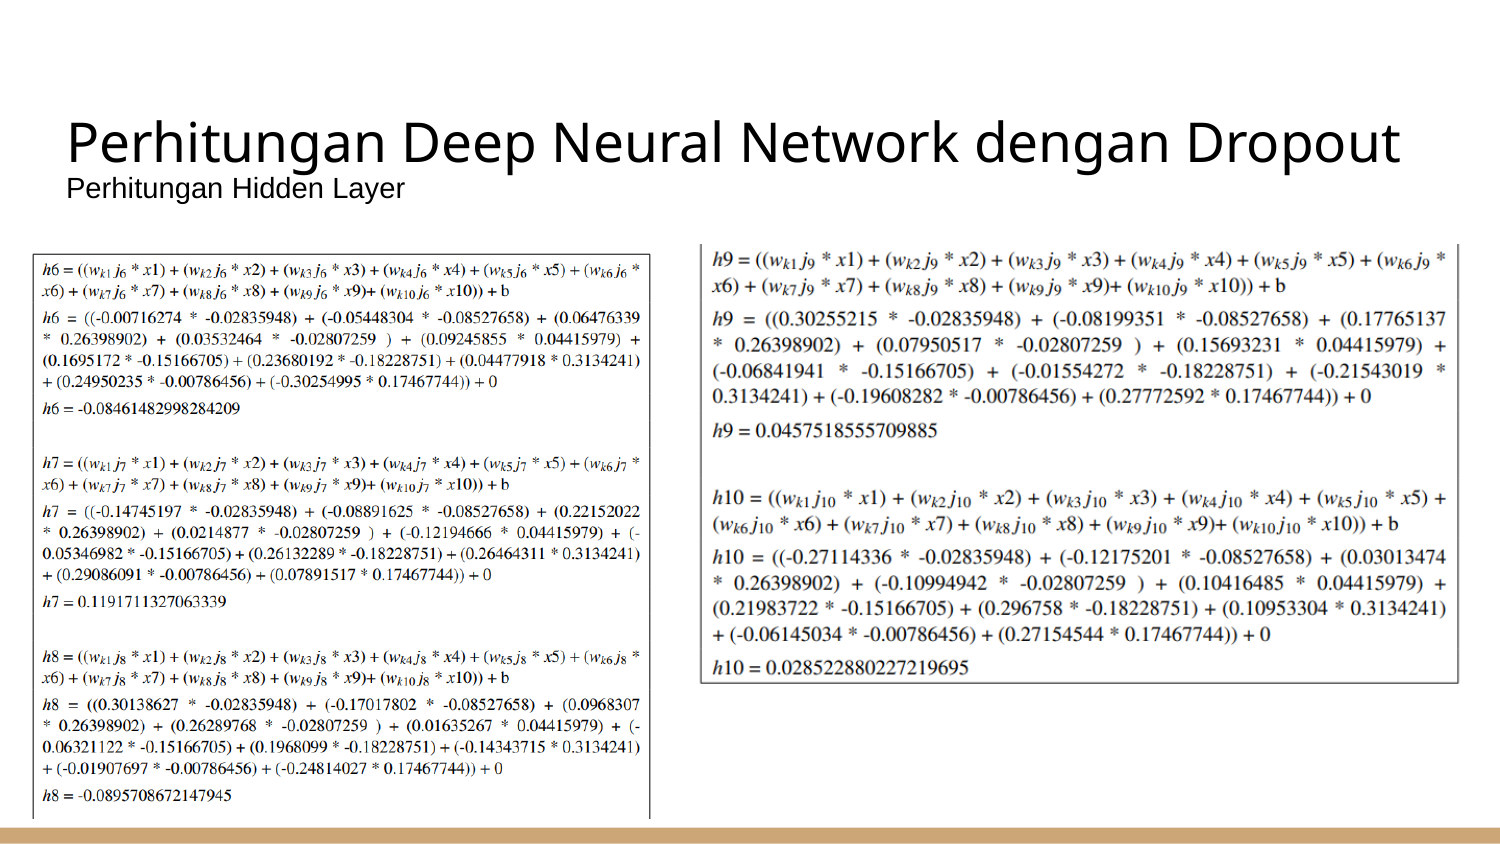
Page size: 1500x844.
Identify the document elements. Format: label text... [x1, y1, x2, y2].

title Perhitungan Deep Neural Network dengan Dropout [51, 51, 1449, 189]
picture [683, 244, 1476, 688]
text_box Perhitungan Hidden Layer [51, 154, 1390, 219]
picture [24, 244, 659, 819]
